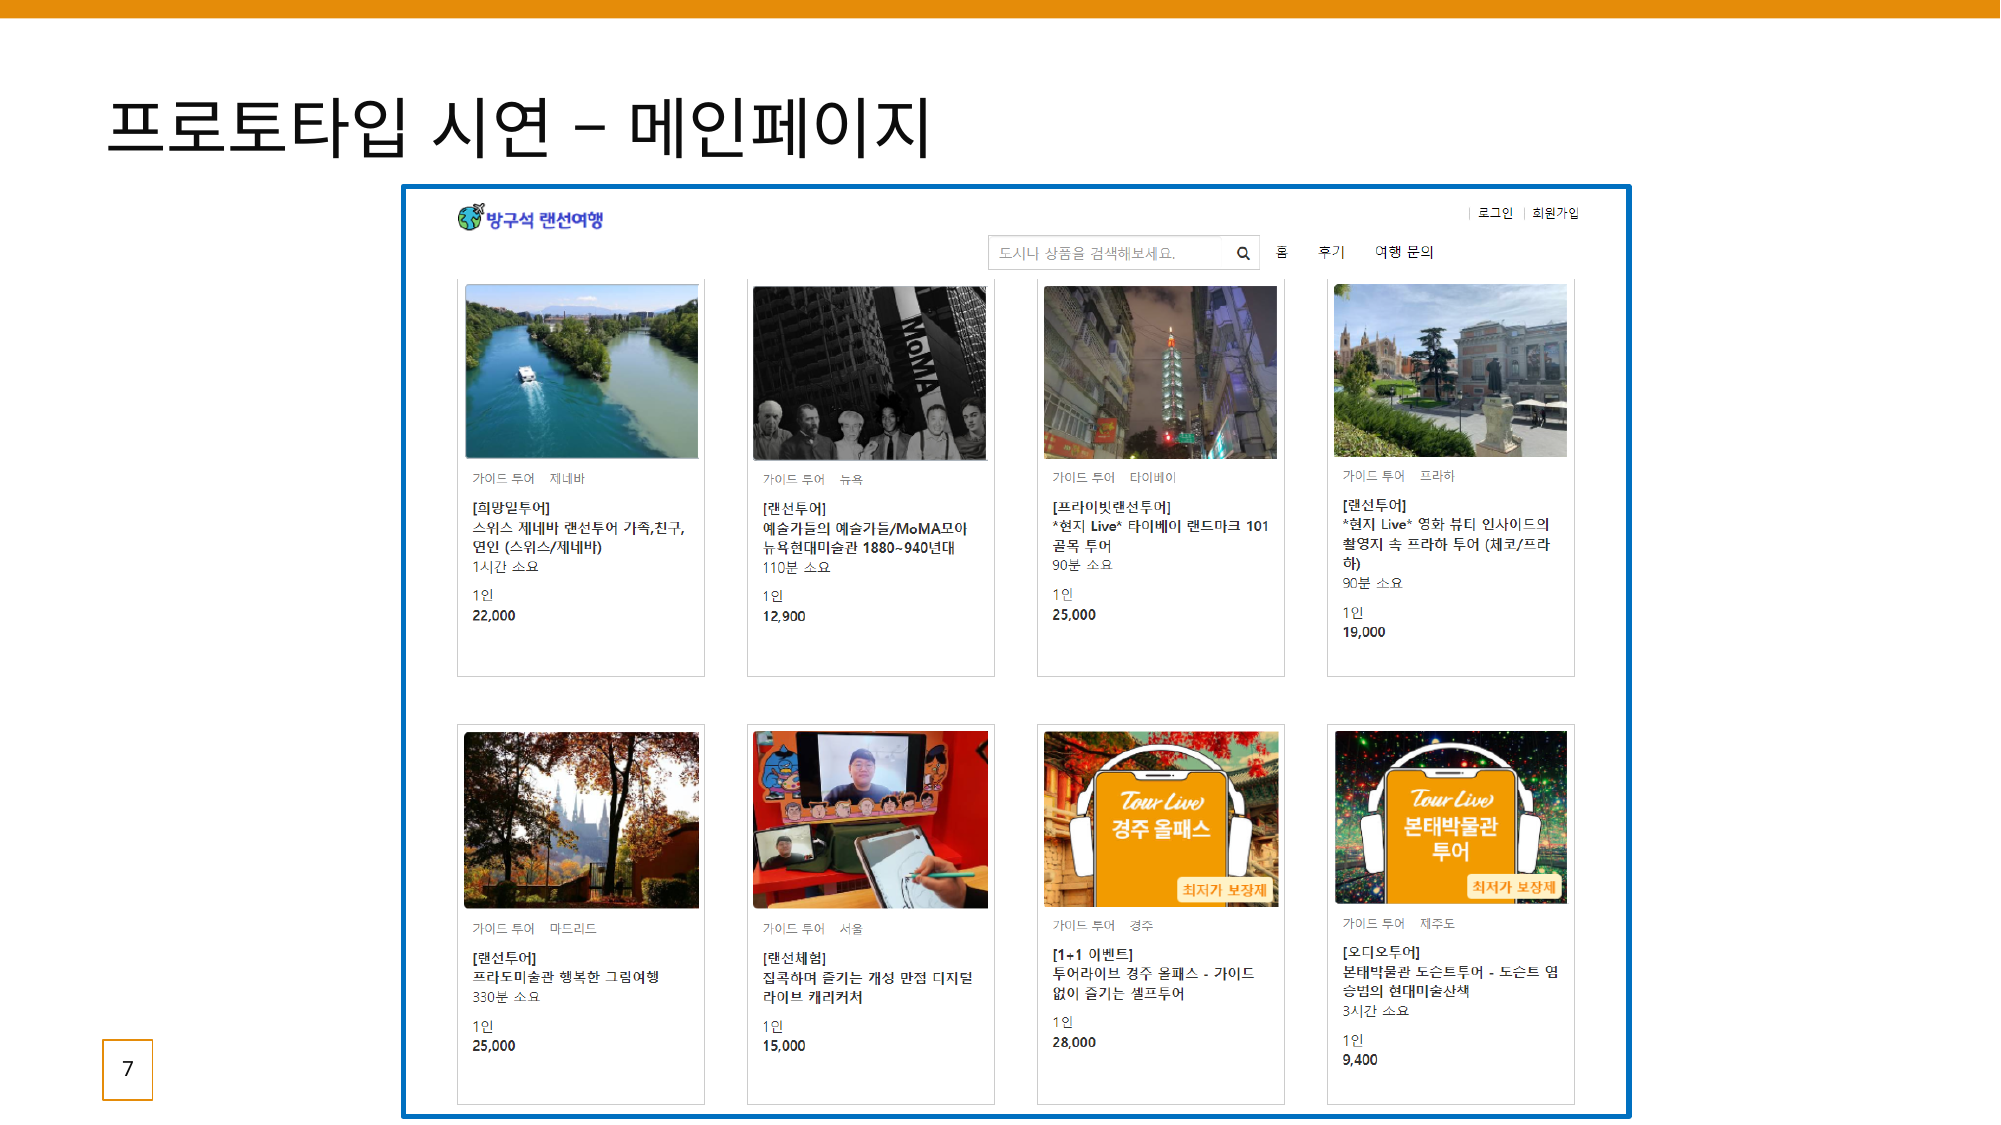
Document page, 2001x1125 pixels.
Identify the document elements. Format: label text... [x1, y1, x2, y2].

text_box [401, 184, 1631, 194]
title 프로토타입 시연 – 메인페이지 [90, 90, 1912, 175]
picture [323, 196, 1677, 1117]
slide_number 7 [102, 1039, 153, 1101]
